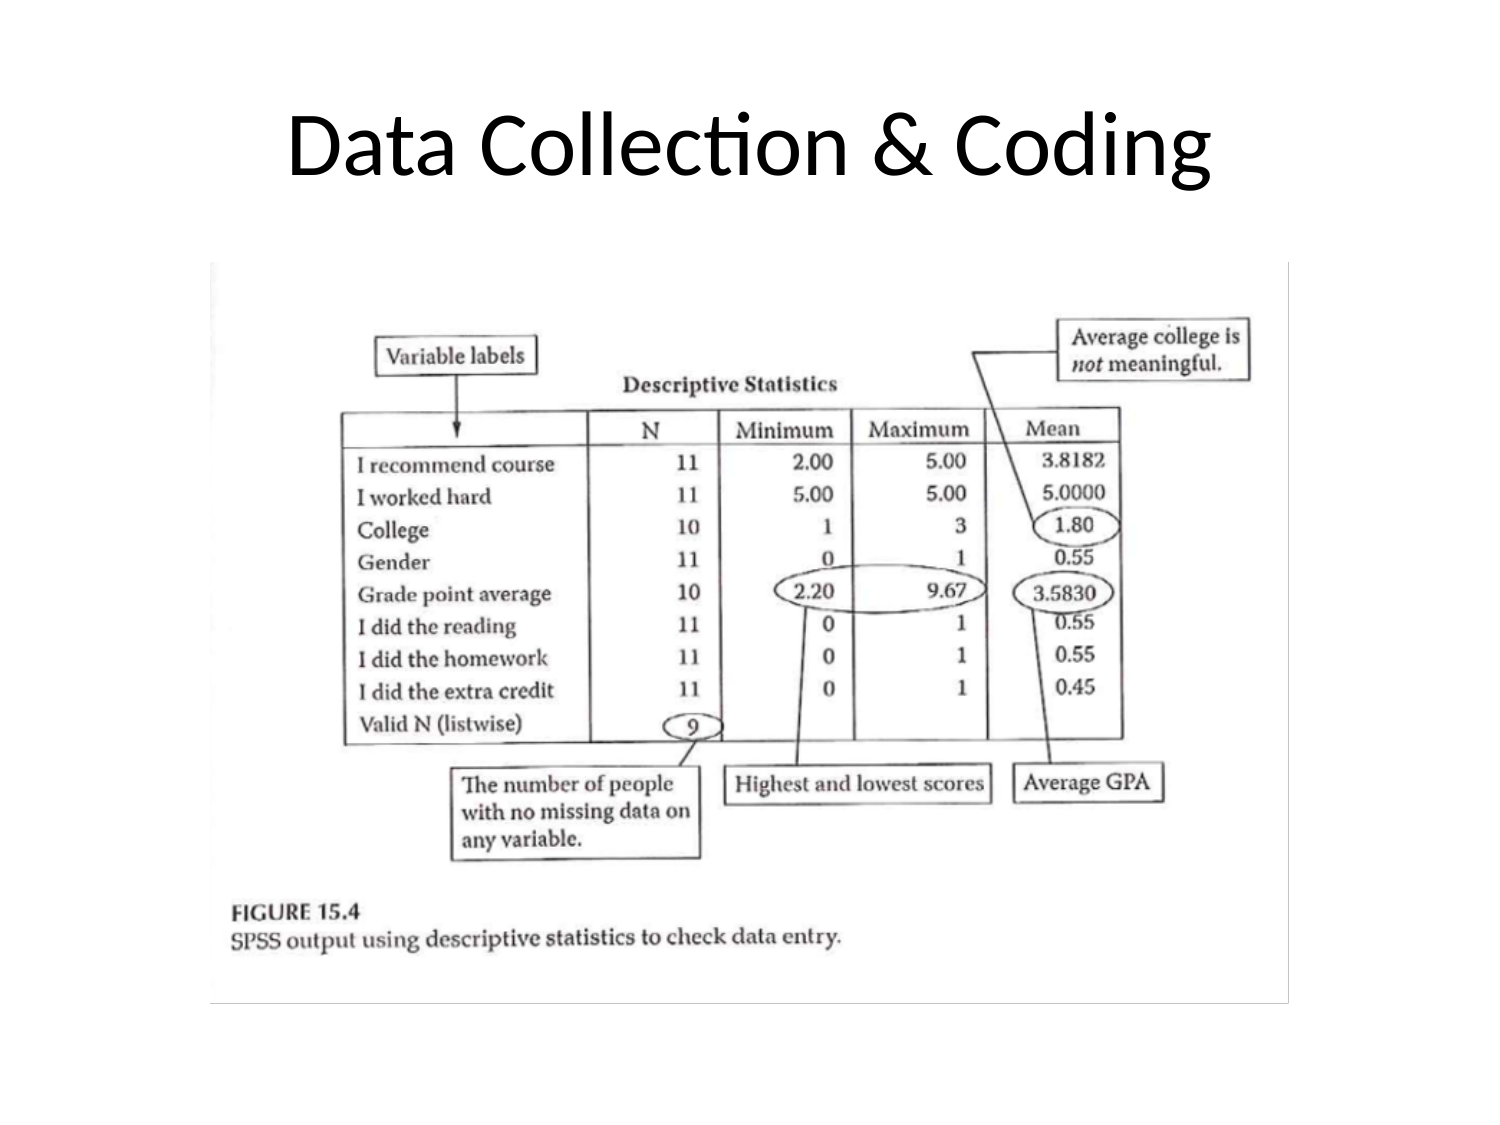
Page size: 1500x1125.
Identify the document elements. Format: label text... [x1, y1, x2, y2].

title Data Collection & Coding [75, 45, 1425, 233]
picture [210, 262, 1290, 1005]
